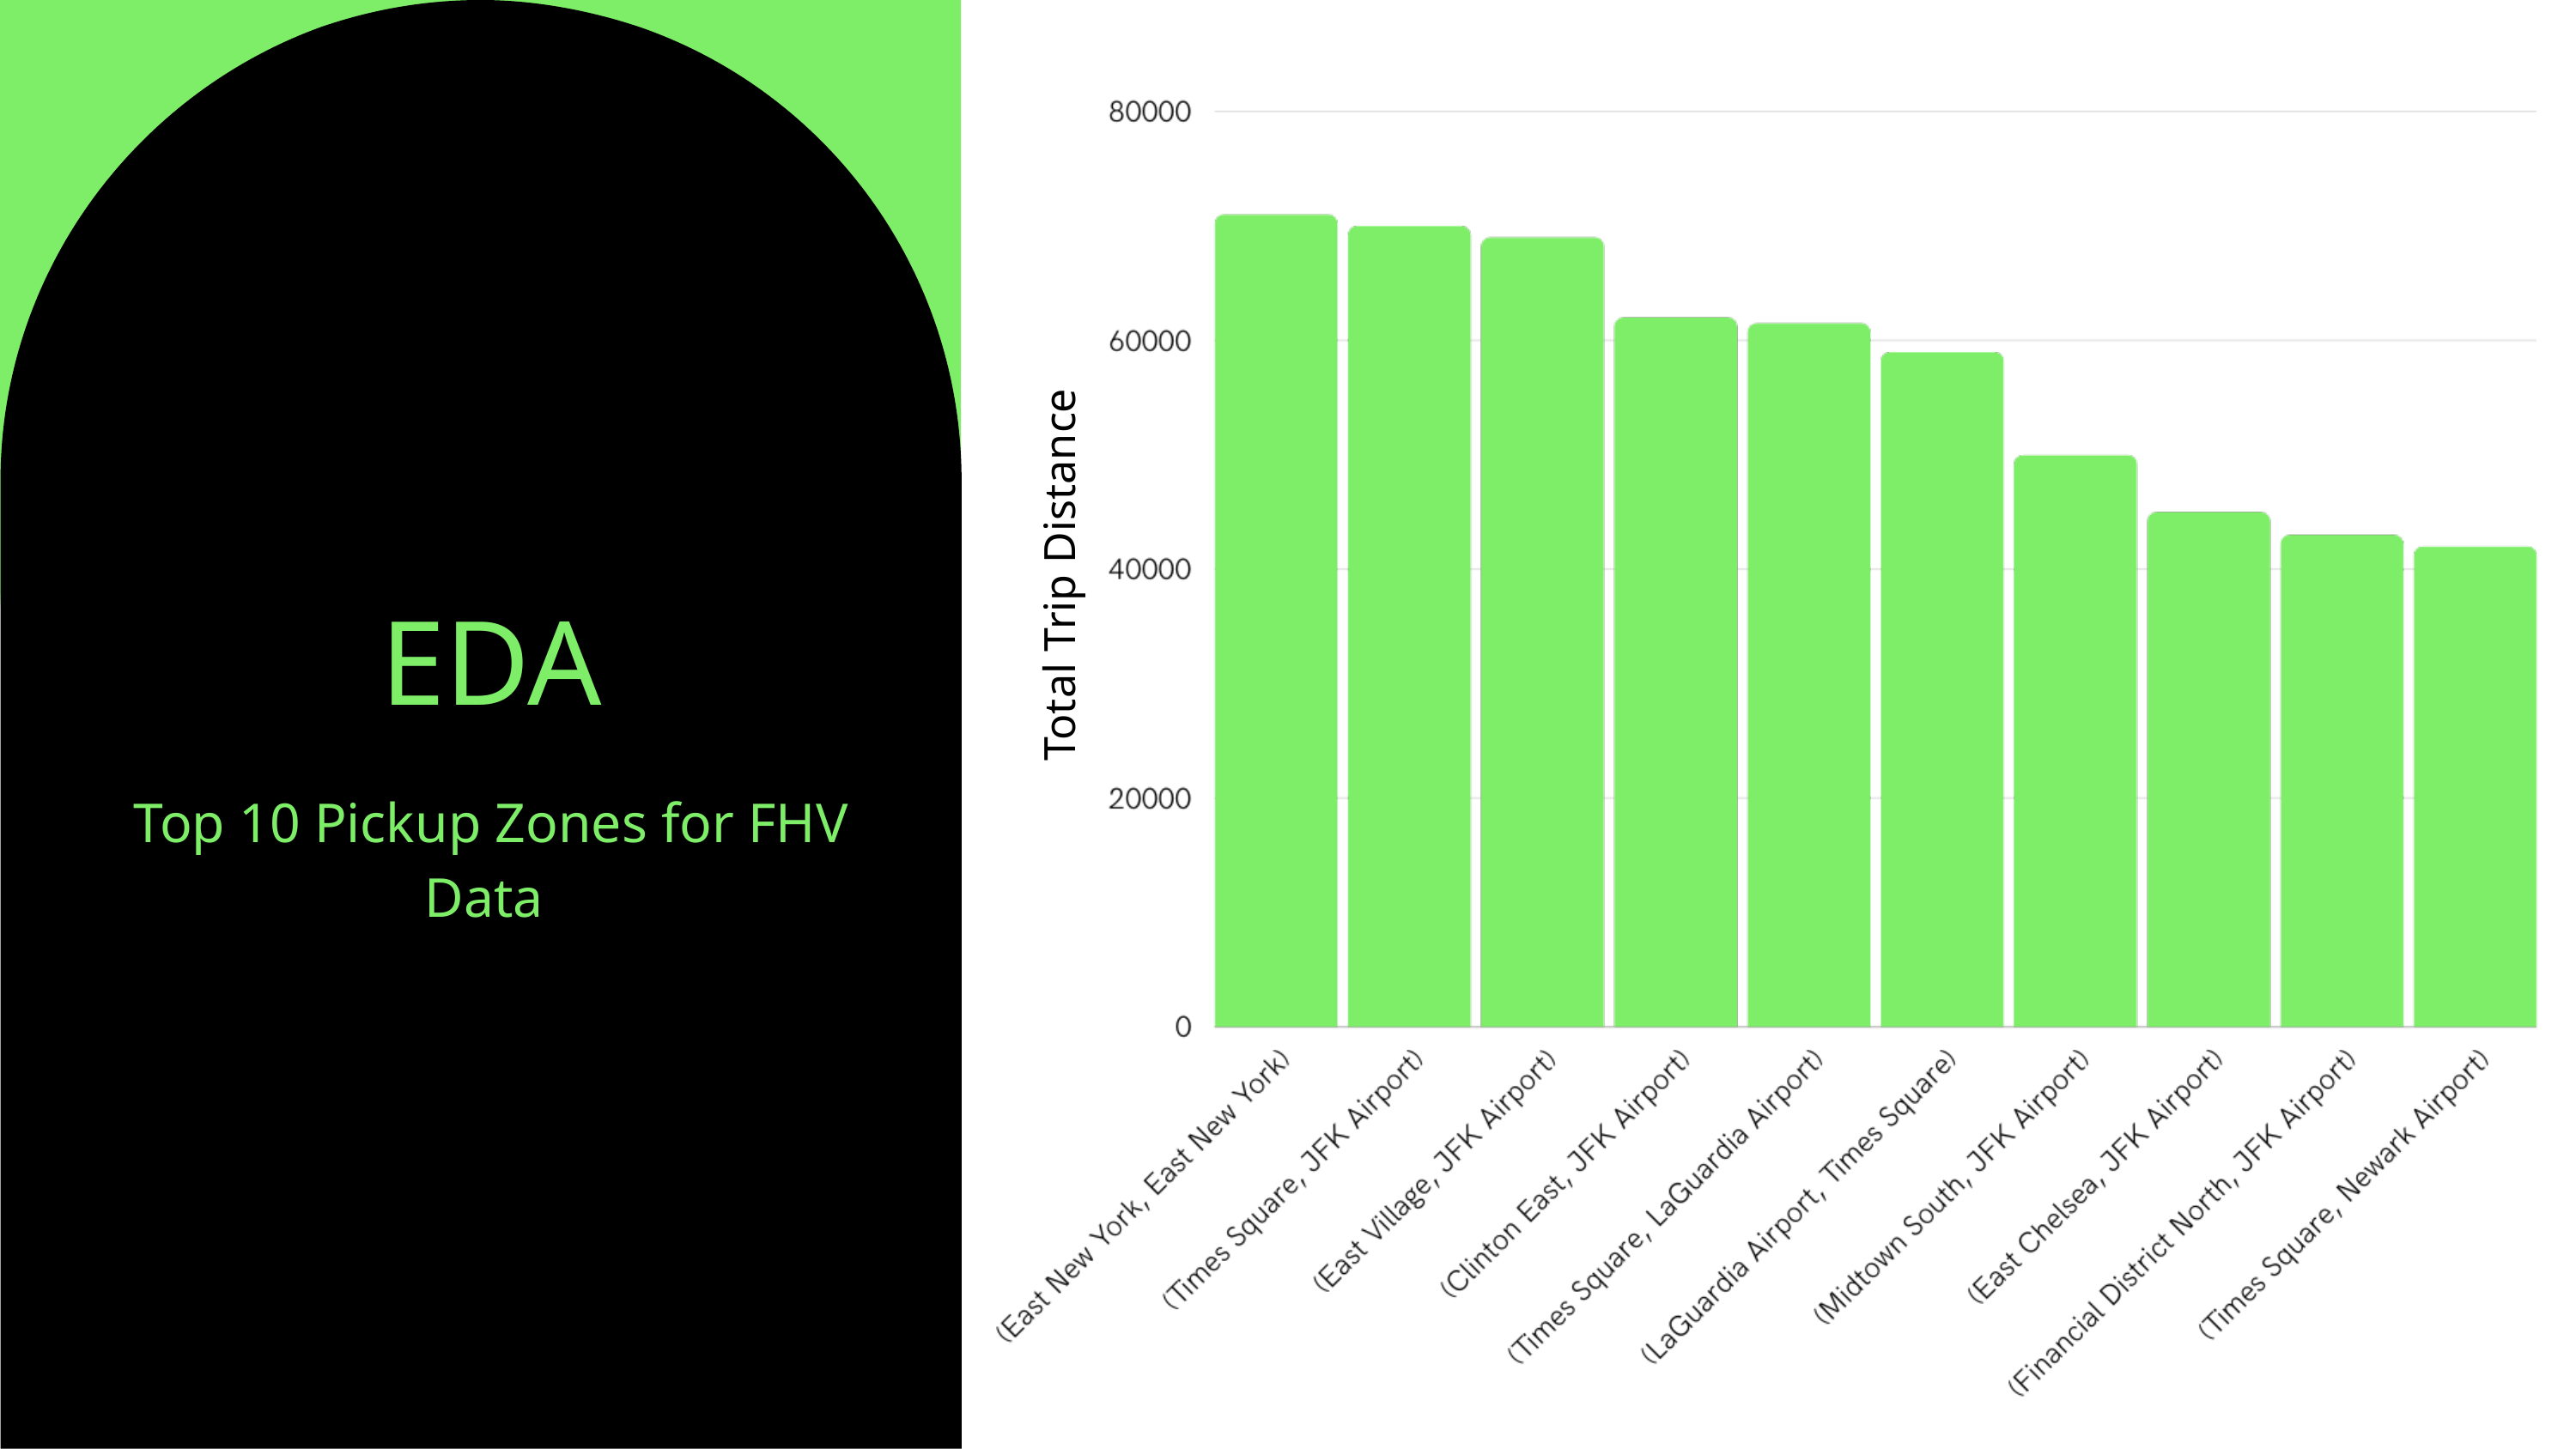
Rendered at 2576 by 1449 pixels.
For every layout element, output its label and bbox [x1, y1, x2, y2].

text_box [0, 0, 962, 1449]
picture [962, 0, 2576, 1449]
text_box [75, 598, 908, 850]
